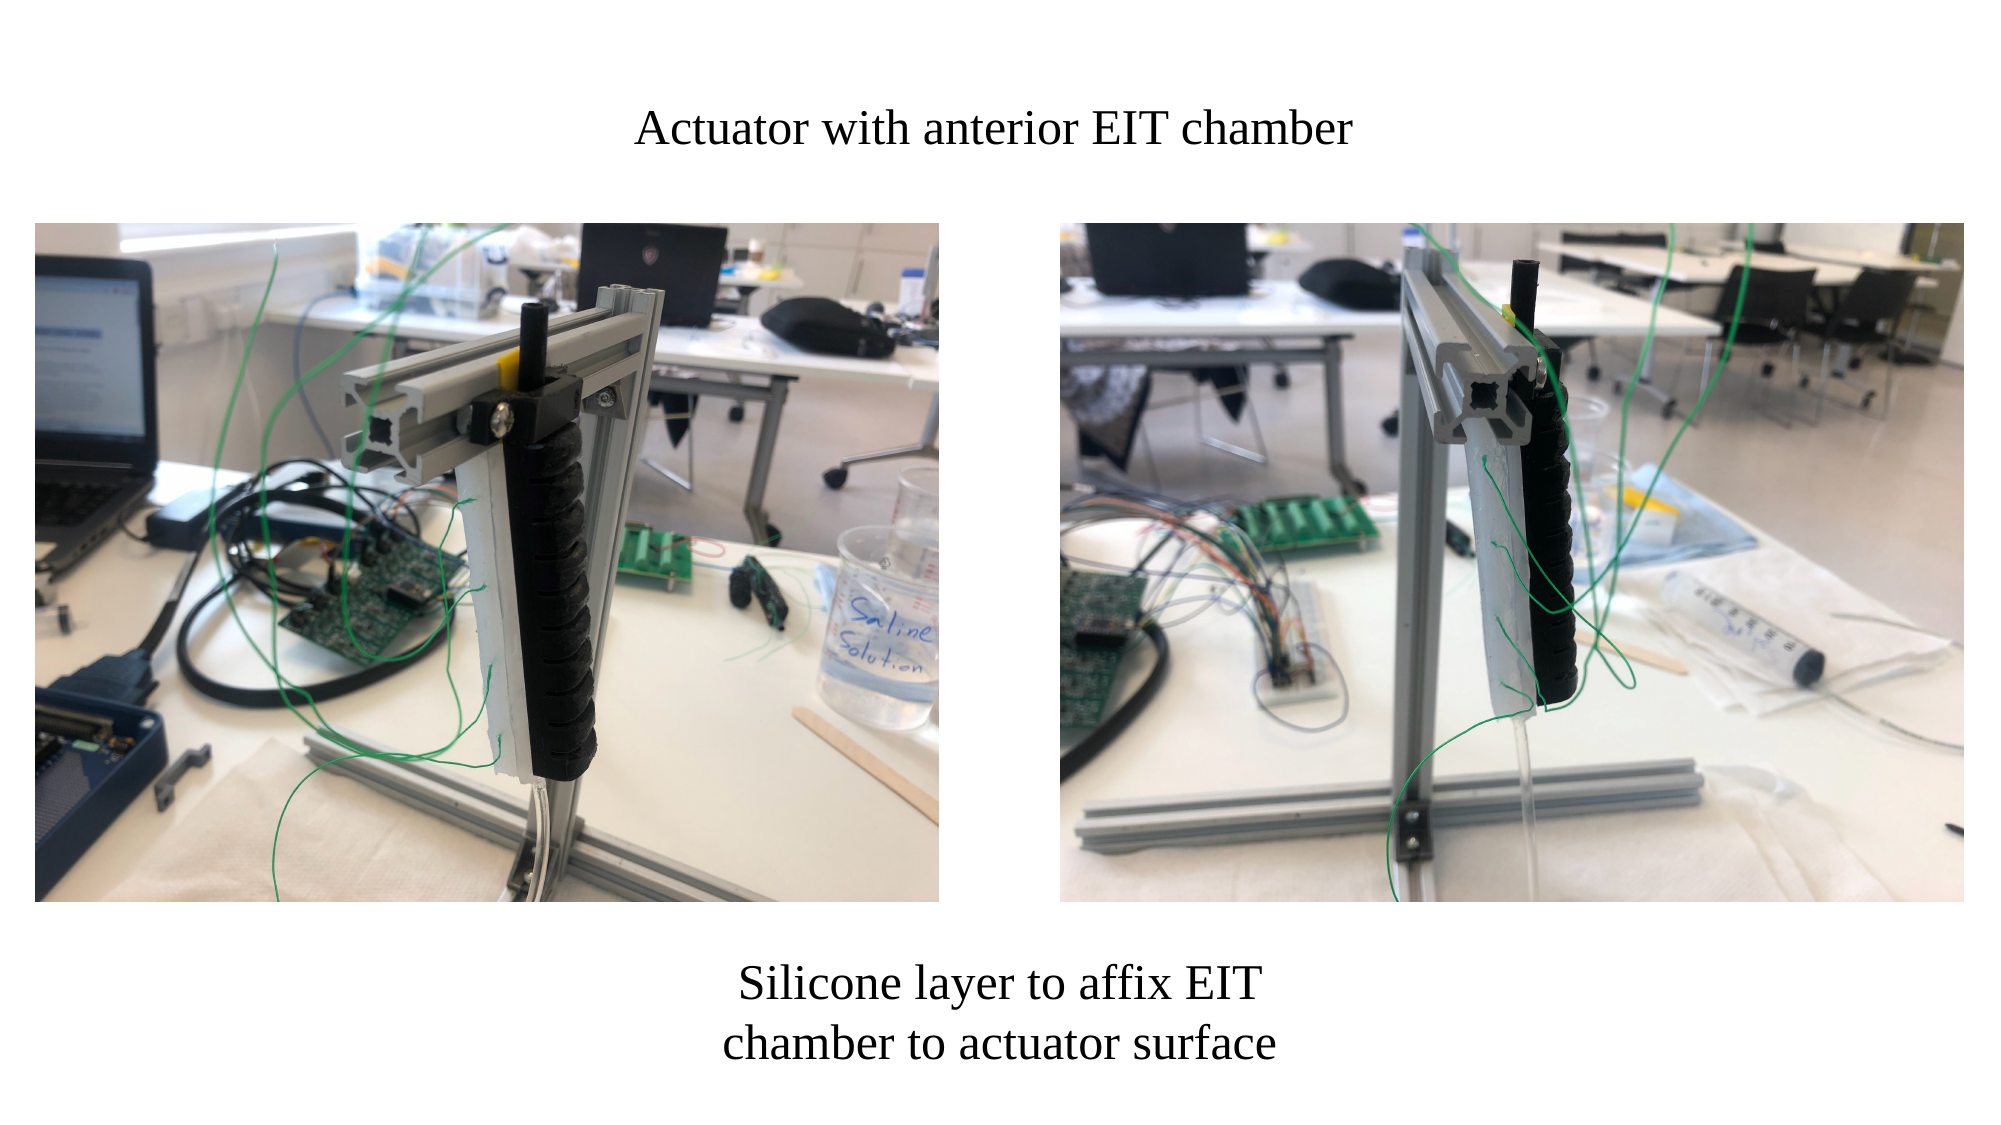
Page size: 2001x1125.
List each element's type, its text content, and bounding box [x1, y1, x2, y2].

text_box Actuator with anterior EIT chamber [619, 87, 1381, 163]
picture [35, 223, 939, 902]
picture [1060, 223, 1964, 902]
text_box Silicone layer to affix EIT chamber to actuator surface [661, 942, 1338, 1078]
